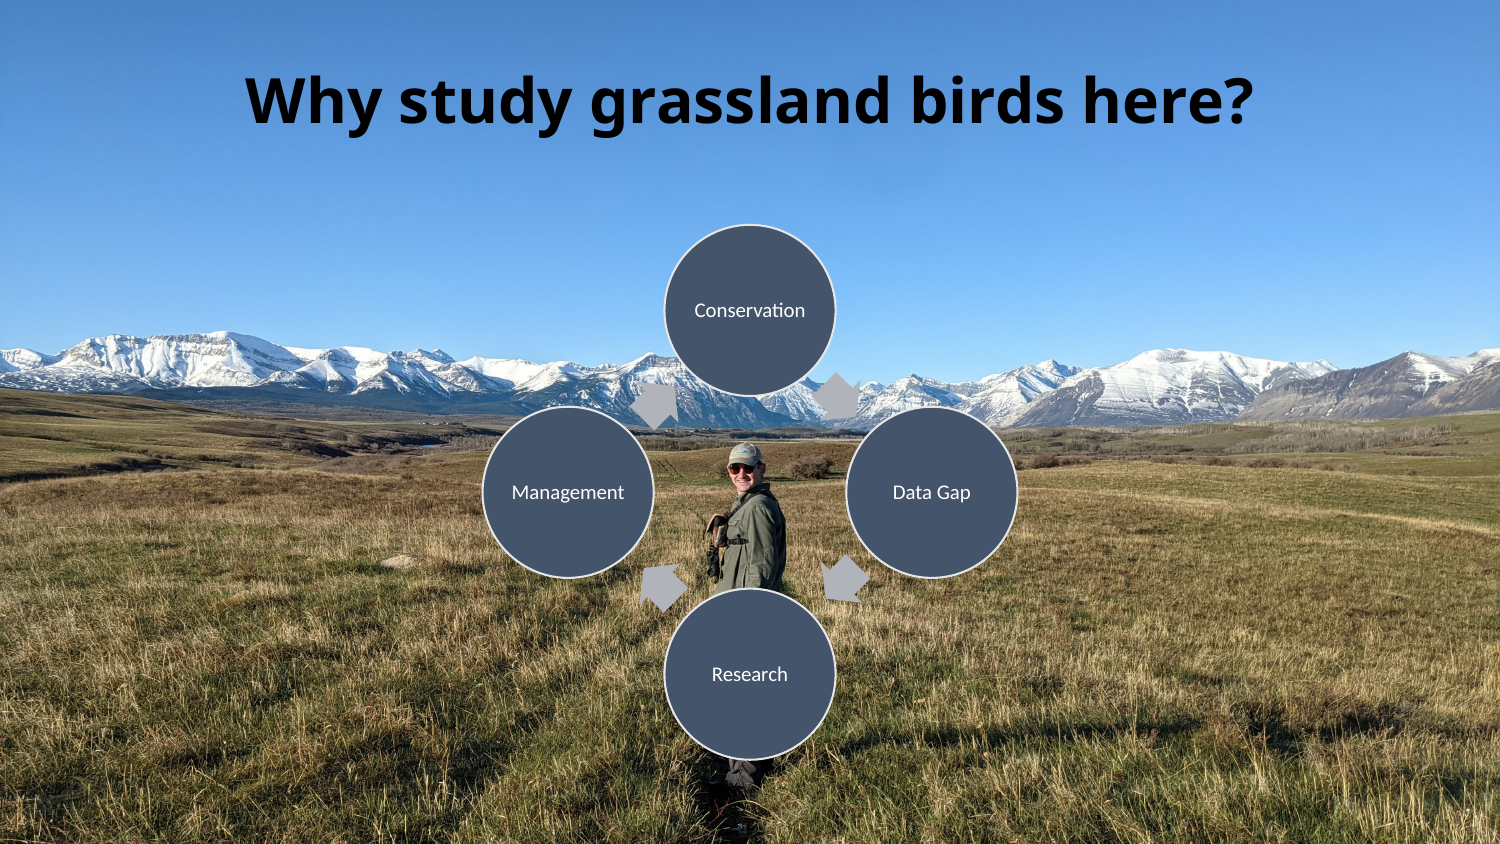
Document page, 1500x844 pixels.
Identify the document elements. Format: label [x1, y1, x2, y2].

picture [0, 0, 1500, 844]
list [103, 224, 1397, 760]
